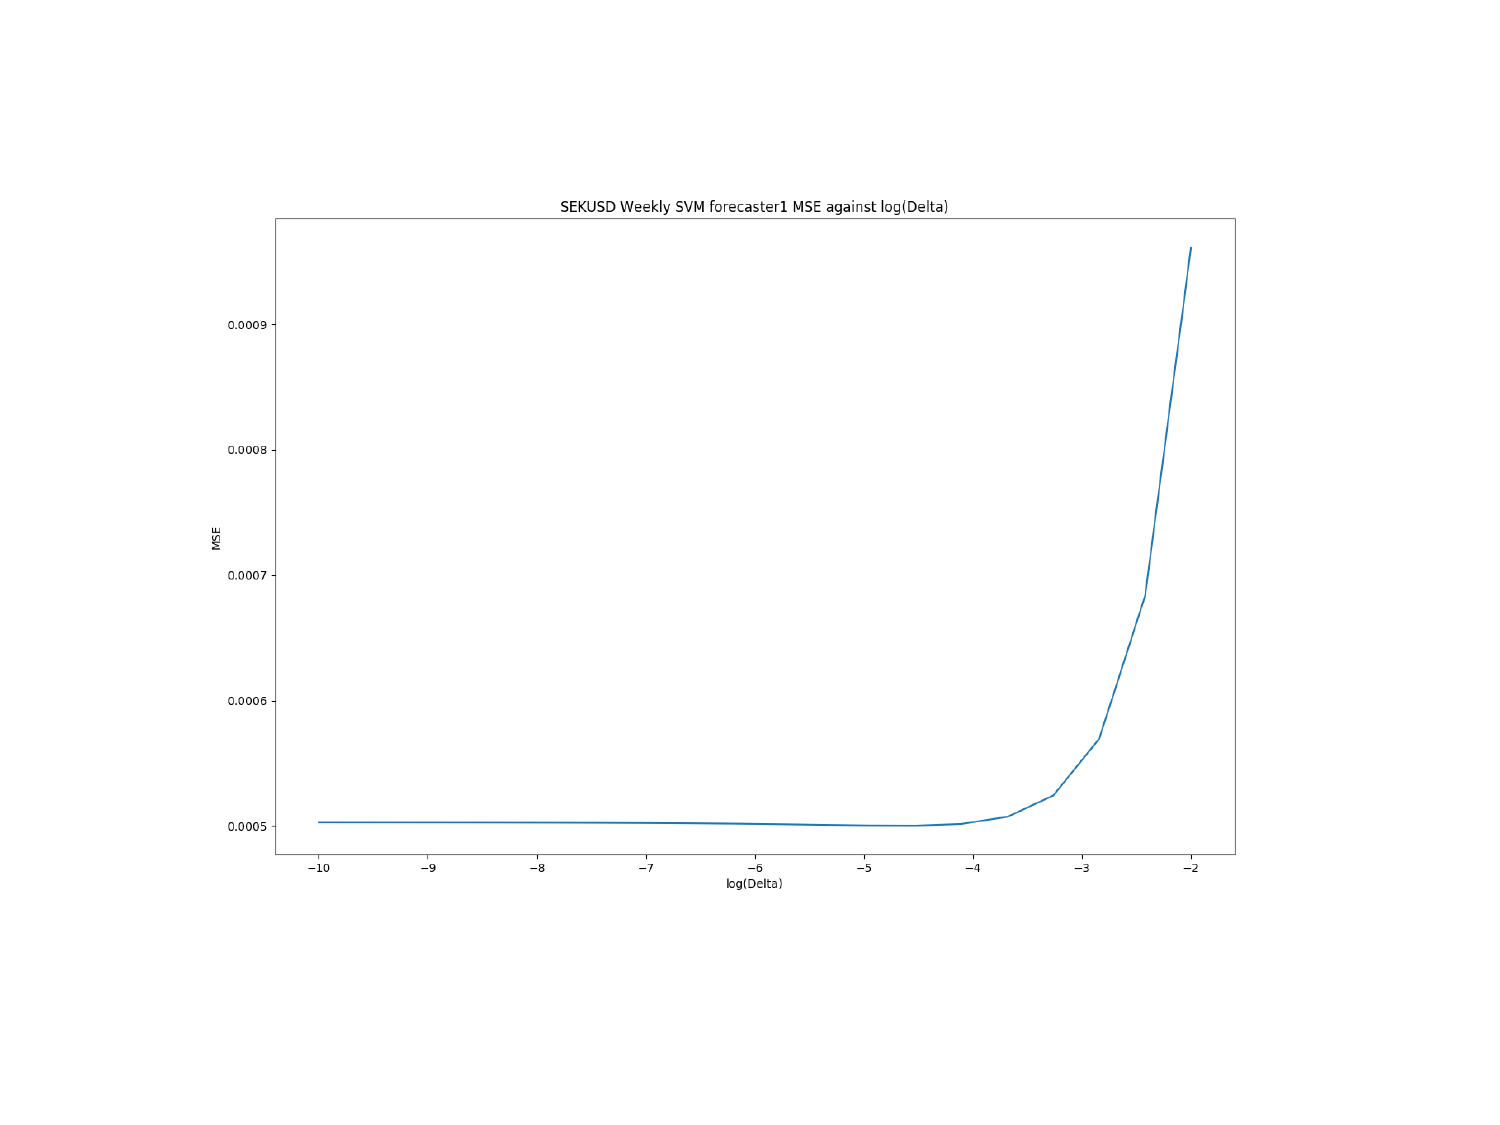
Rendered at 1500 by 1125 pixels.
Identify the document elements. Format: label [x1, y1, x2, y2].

picture [119, 119, 1358, 946]
